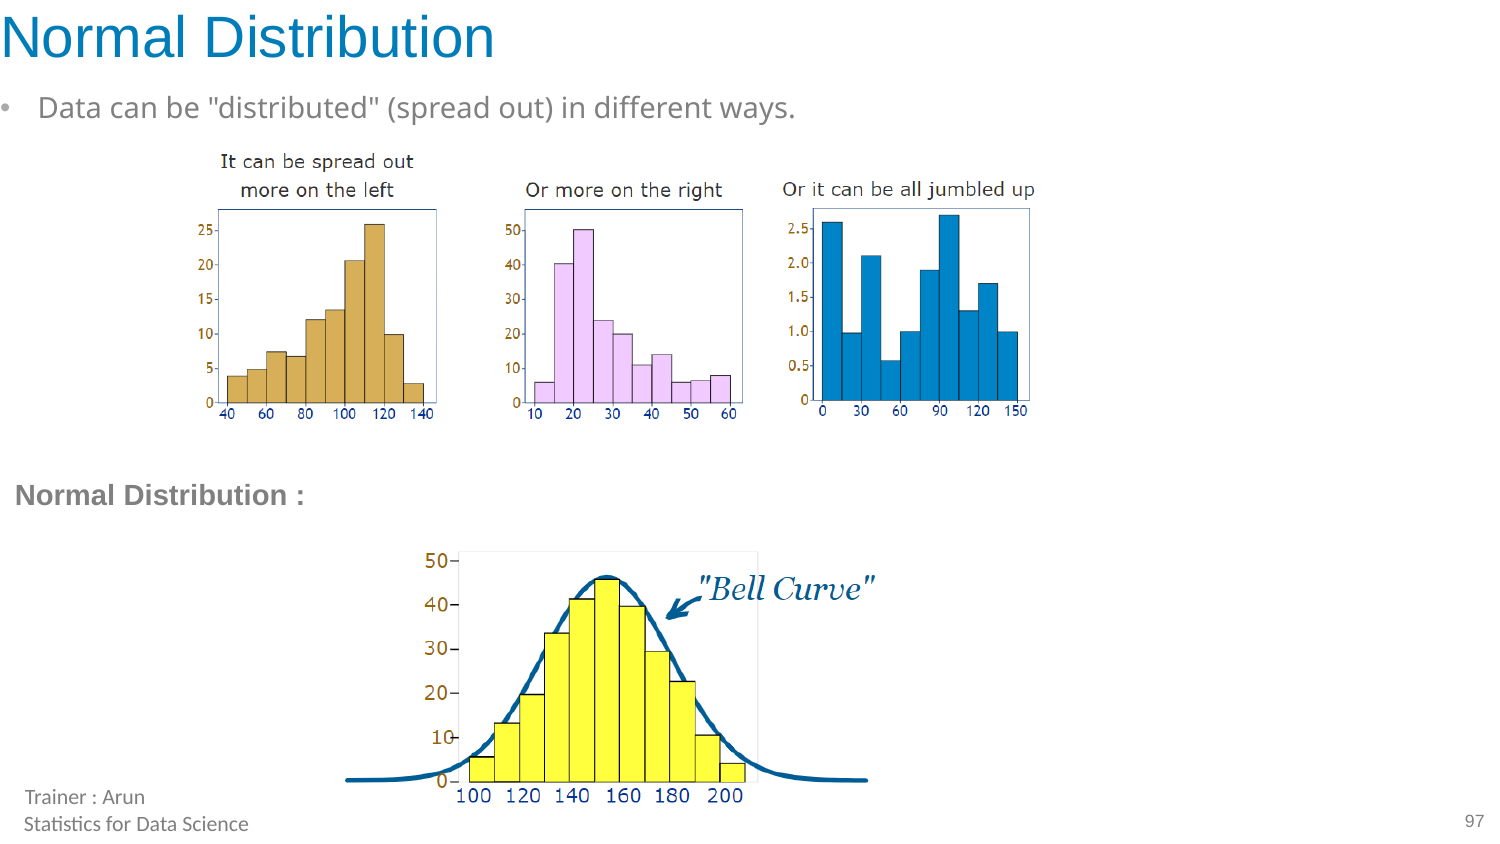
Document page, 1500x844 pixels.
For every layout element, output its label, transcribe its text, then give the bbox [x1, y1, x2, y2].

title Normal Distribution [0, 0, 1362, 89]
list Data can be "distributed" (spread out) in different ways. [0, 89, 1488, 615]
text_box Normal Distribution : [0, 469, 362, 519]
picture [782, 176, 1040, 423]
picture [185, 149, 751, 425]
picture [325, 531, 891, 803]
